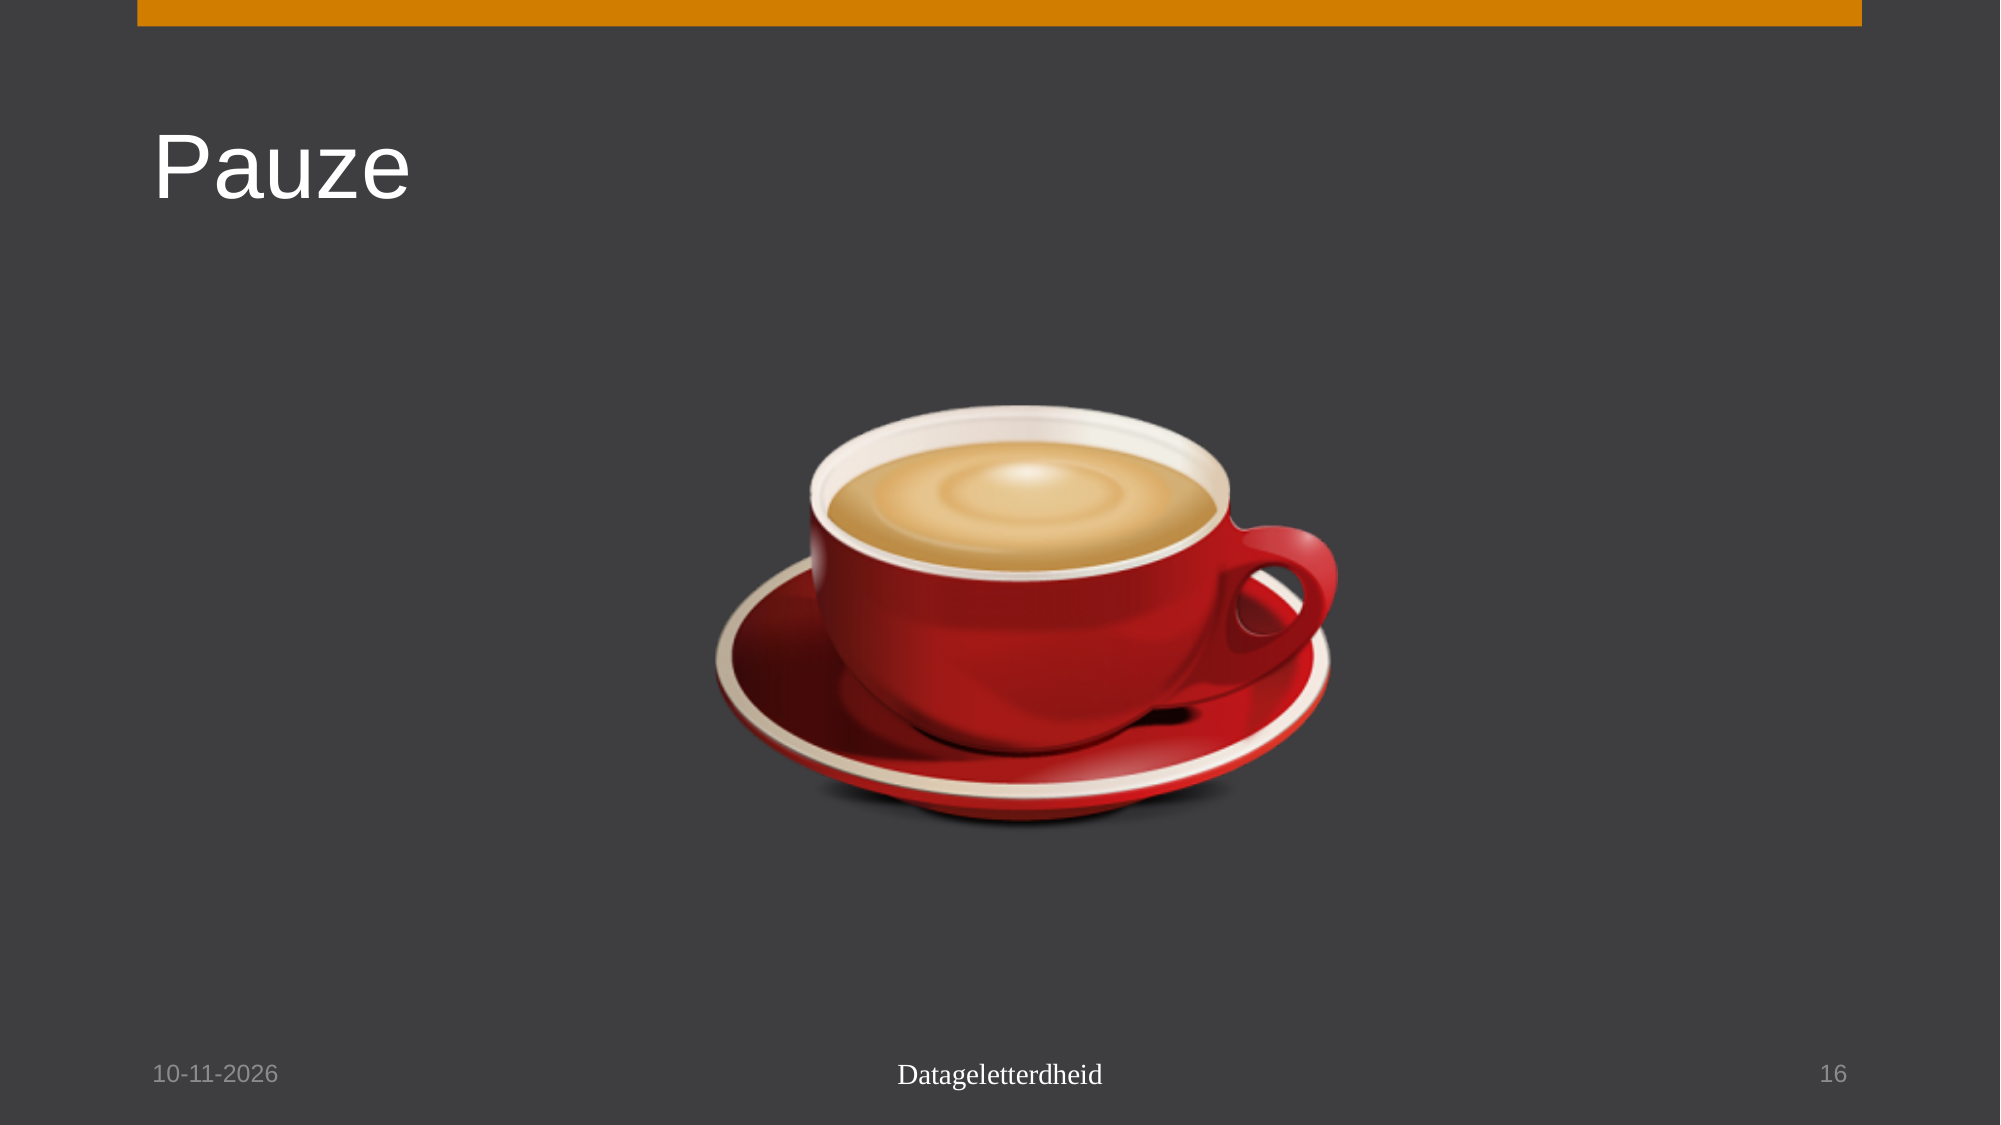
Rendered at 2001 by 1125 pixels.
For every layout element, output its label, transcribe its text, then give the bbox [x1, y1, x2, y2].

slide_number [137, 1042, 588, 1103]
title Pauze [137, 59, 1863, 278]
footer Datageletterdheid [662, 1042, 1338, 1103]
picture [715, 308, 1338, 931]
slide_number 16 [1412, 1042, 1863, 1103]
